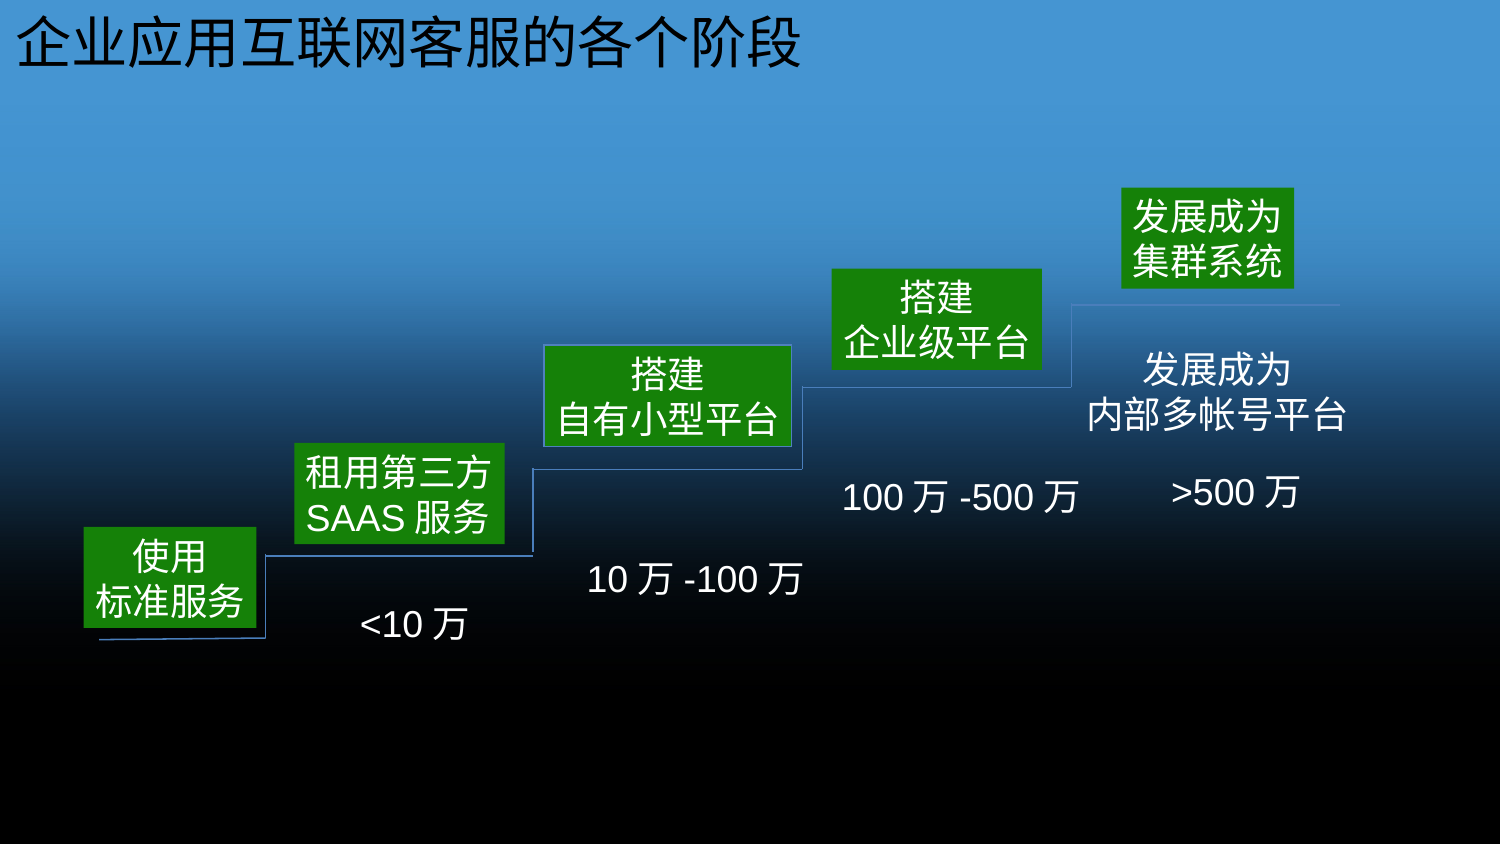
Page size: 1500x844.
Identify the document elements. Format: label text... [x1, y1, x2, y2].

picture [0, 0, 1500, 844]
text_box 搭建 自有小型平台 [543, 345, 792, 447]
text_box 10万-100万 [575, 549, 817, 606]
text_box 搭建 企业级平台 [831, 268, 1042, 370]
text_box 企业应用互联网客服的各个阶段 [0, 0, 1475, 99]
text_box 100万-500万 [830, 467, 1092, 524]
text_box <10万 [348, 594, 481, 651]
text_box 发展成为 内部多帐号平台 [1075, 340, 1361, 442]
text_box >500万 [1159, 462, 1313, 519]
text_box 使用 标准服务 [83, 526, 257, 628]
text_box 租用第三方 SAAS服务 [294, 442, 505, 545]
text_box 发展成为 集群系统 [1121, 187, 1295, 289]
